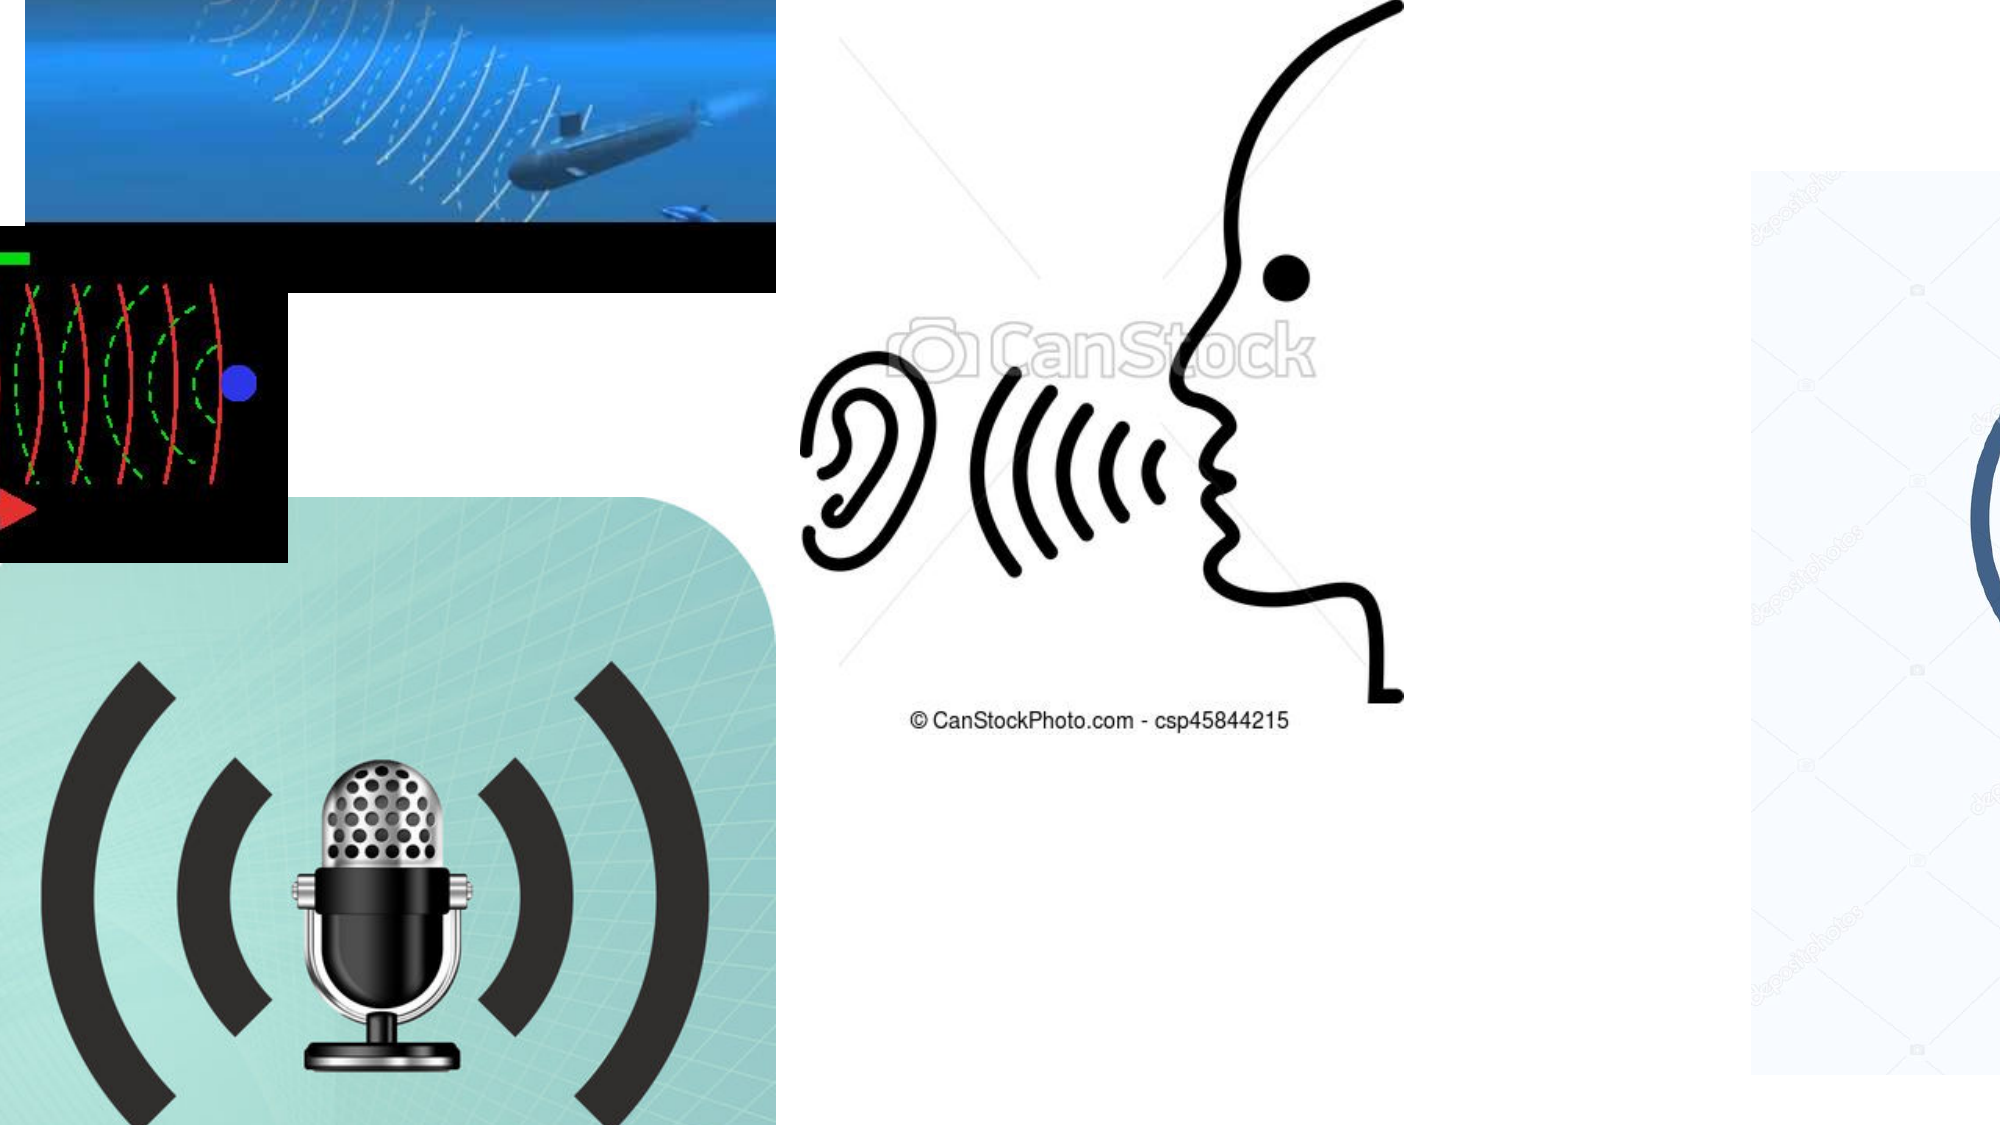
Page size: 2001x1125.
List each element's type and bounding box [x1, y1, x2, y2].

picture [1751, 171, 2000, 1075]
picture [799, 0, 1404, 735]
picture [0, 0, 776, 1125]
